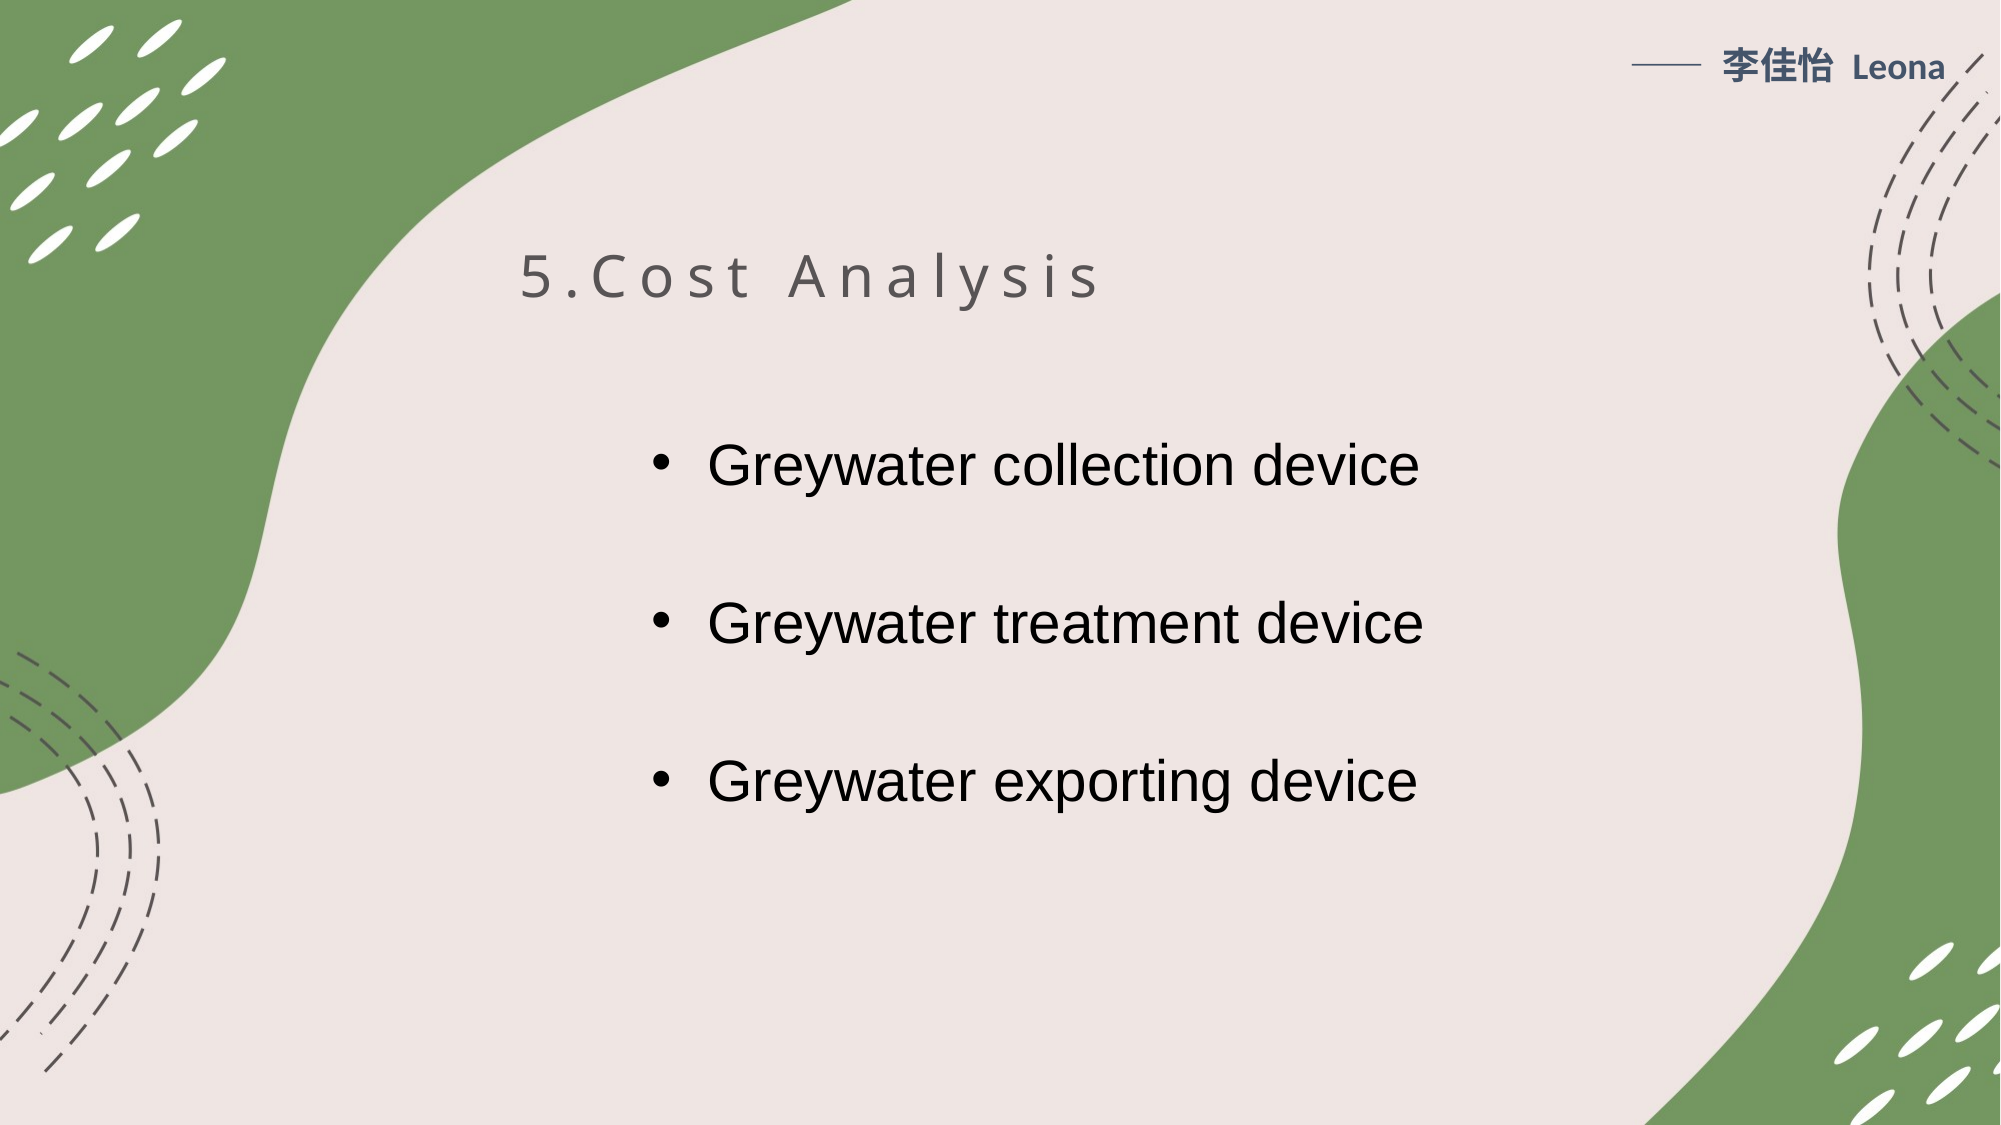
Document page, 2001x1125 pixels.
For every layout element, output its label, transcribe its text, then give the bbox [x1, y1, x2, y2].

text_box —— 李佳怡 Leona [1615, 34, 2000, 95]
picture [0, 0, 2001, 1125]
text_box 5.Cost Analysis [503, 231, 1114, 317]
text_box Greywater collection device Greywater treatment device Greywater exporting device [636, 410, 1563, 821]
